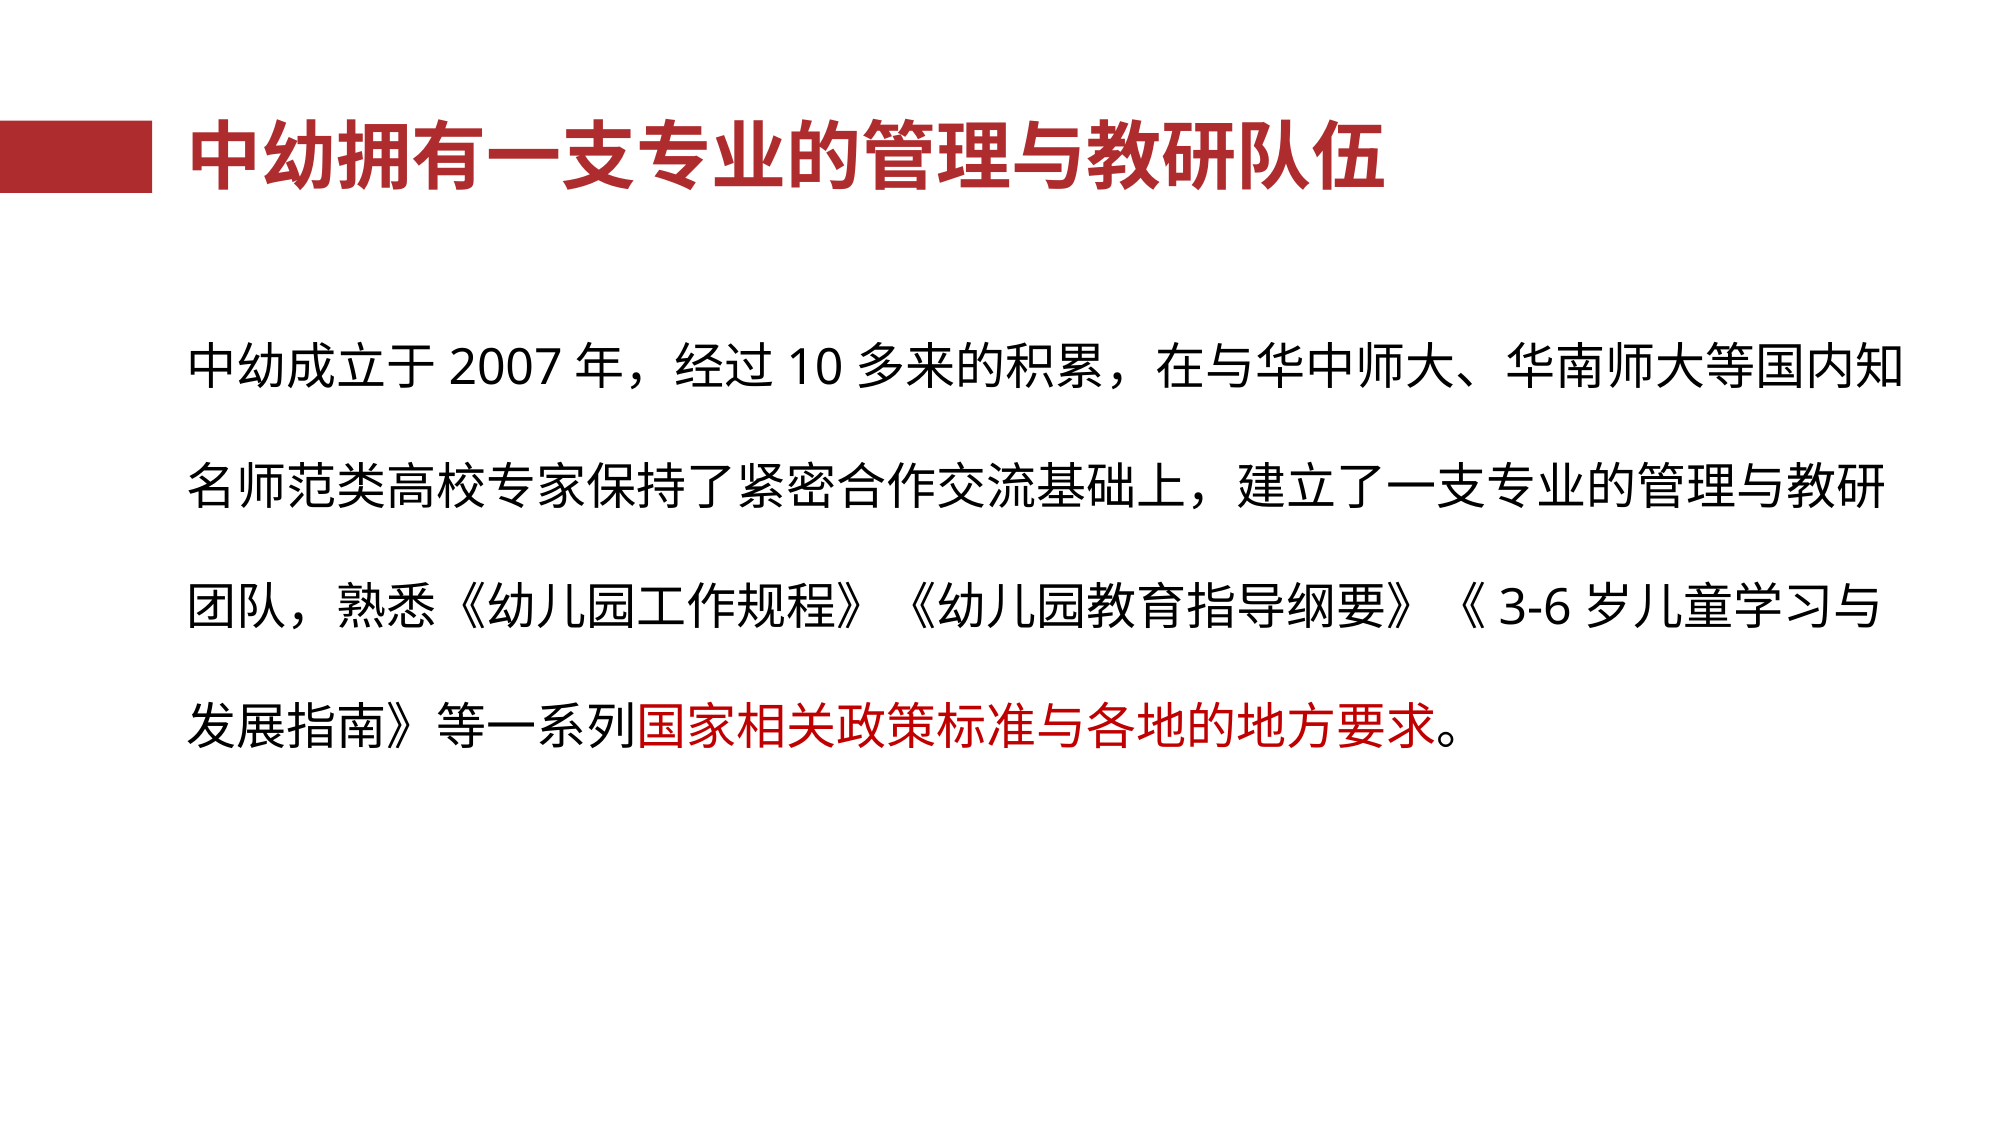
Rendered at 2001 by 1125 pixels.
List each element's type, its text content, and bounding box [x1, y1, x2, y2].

text_box [0, 120, 153, 194]
text_box 中幼拥有一支专业的管理与教研队伍 [171, 74, 1908, 208]
text_box 中幼成立于2007年，经过10多来的积累，在与华中师大、华南师大等国内知名师范类高校专家保持了紧密合作交流基础上，建立了一支专业的管理与教研团队，熟悉《幼儿园工作规程》《幼儿园教育指导纲要》《3-6岁儿童学习与发展指南》等一系列国家相关政策标准与各地的地方要求。 [171, 266, 1923, 882]
